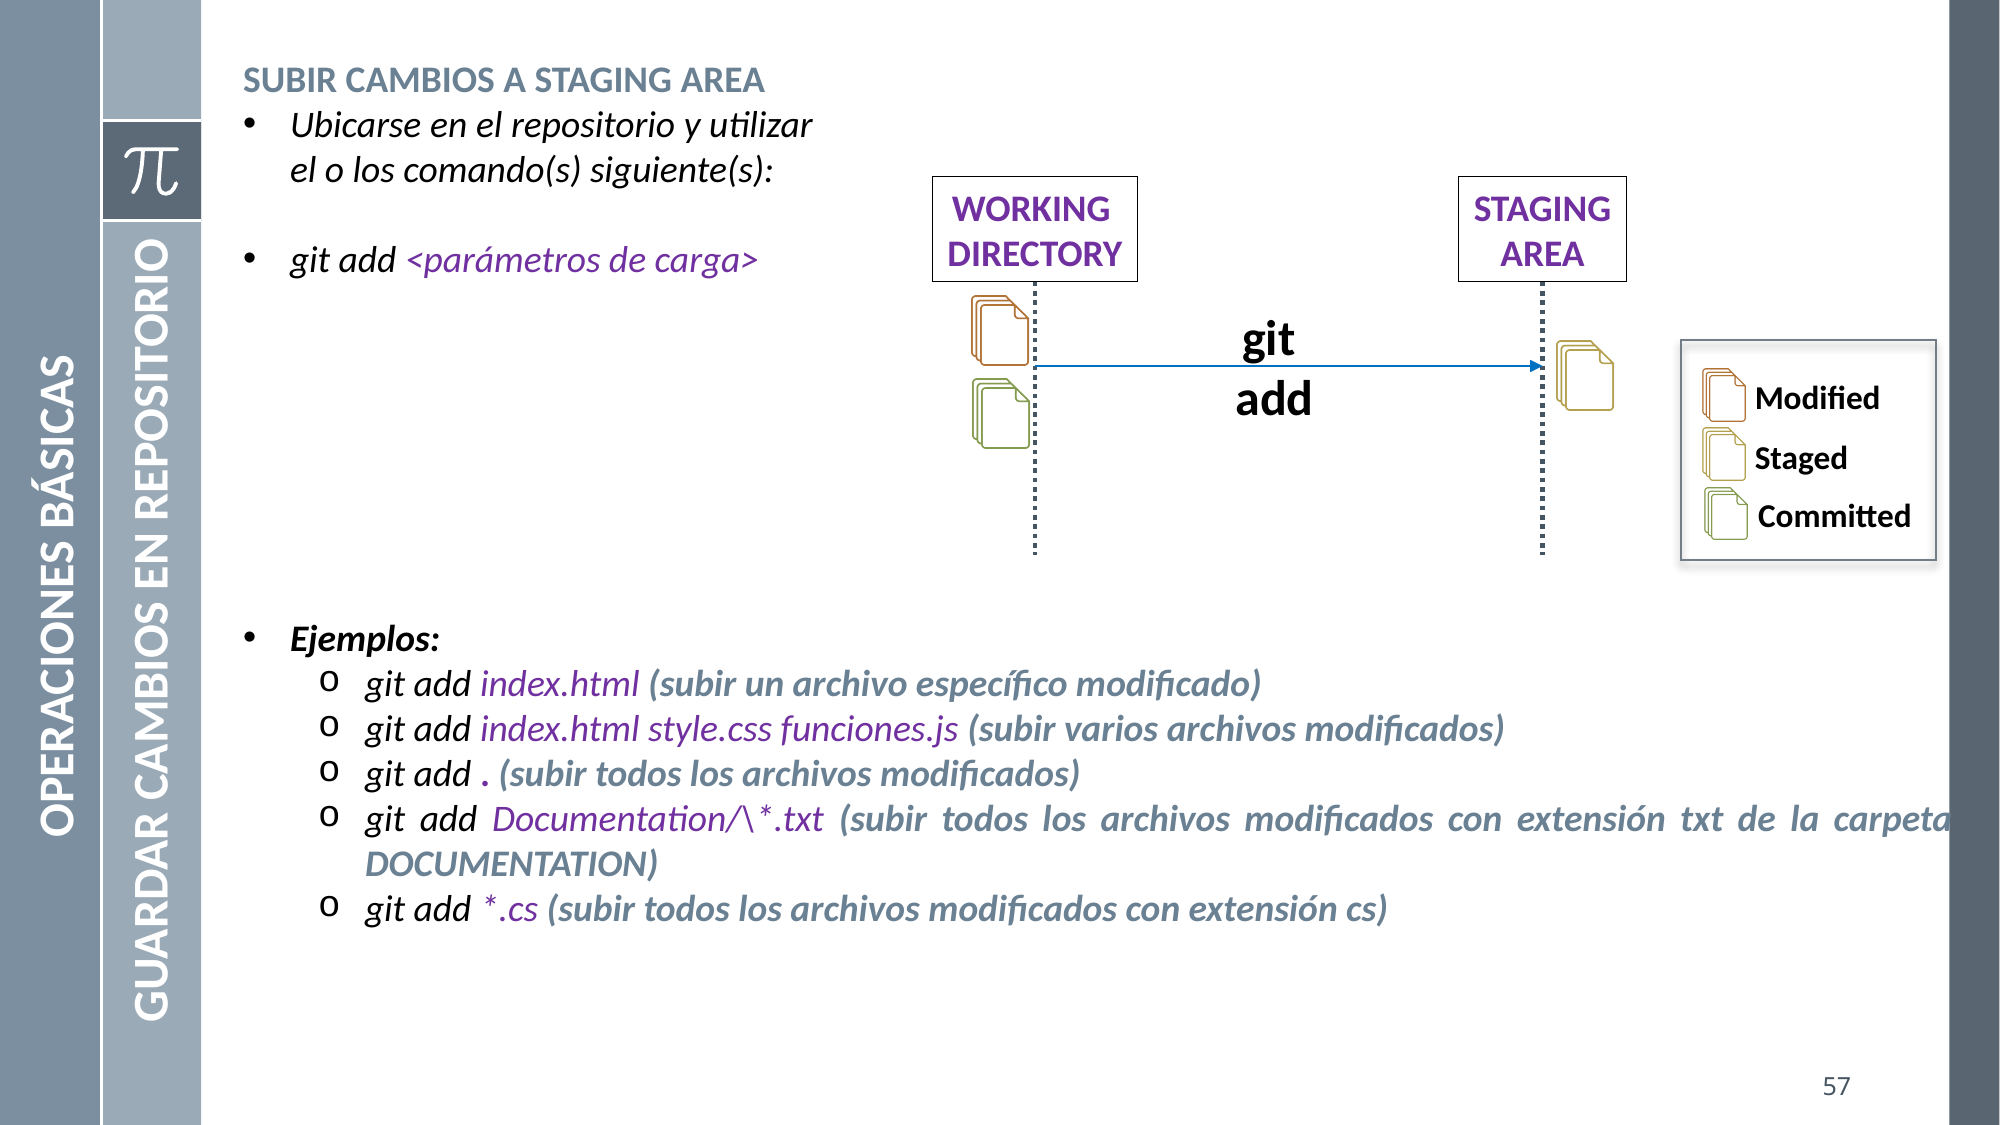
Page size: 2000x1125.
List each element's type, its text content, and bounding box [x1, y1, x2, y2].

picture [1549, 340, 1621, 411]
picture [1697, 427, 1751, 481]
text_box Modified [1740, 368, 1933, 424]
picture [1697, 368, 1751, 422]
text_box STAGING AREA [1458, 176, 1627, 282]
text_box git add [1178, 367, 1371, 433]
text_box SUBIR CAMBIOS A STAGING AREA Ubicarse en el repositorio y utilizar el o los comando(s) siguiente(s): git add <parámetros de carga> [228, 47, 828, 288]
slide_number 57 [1766, 1057, 1867, 1118]
picture [964, 295, 1036, 366]
picture [965, 378, 1037, 449]
text_box WORKING DIRECTORY [932, 176, 1138, 282]
text_box Ejemplos: git add index.html (subir un archivo específico modificado) git add index.html style.css funciones.js (subir varios archivos modificados) git add . (subir todos los archivos modificados) git add Documentation/\*.txt (subir todos los archivos modificados con extensión txt de la carpeta DOCUMENTATION) git add *.cs (subir todos los archivos modificados con extensión cs) [228, 561, 1969, 937]
text_box [1680, 339, 1937, 561]
picture [1699, 487, 1753, 540]
text_box GUARDAR CAMBIOS EN REPOSITORIO [110, 223, 185, 1037]
text_box git add [1178, 297, 1371, 365]
text_box OPERACIONES BÁSICAS [16, 339, 91, 853]
text_box Committed [1743, 486, 1936, 542]
text_box Staged [1740, 429, 1933, 484]
